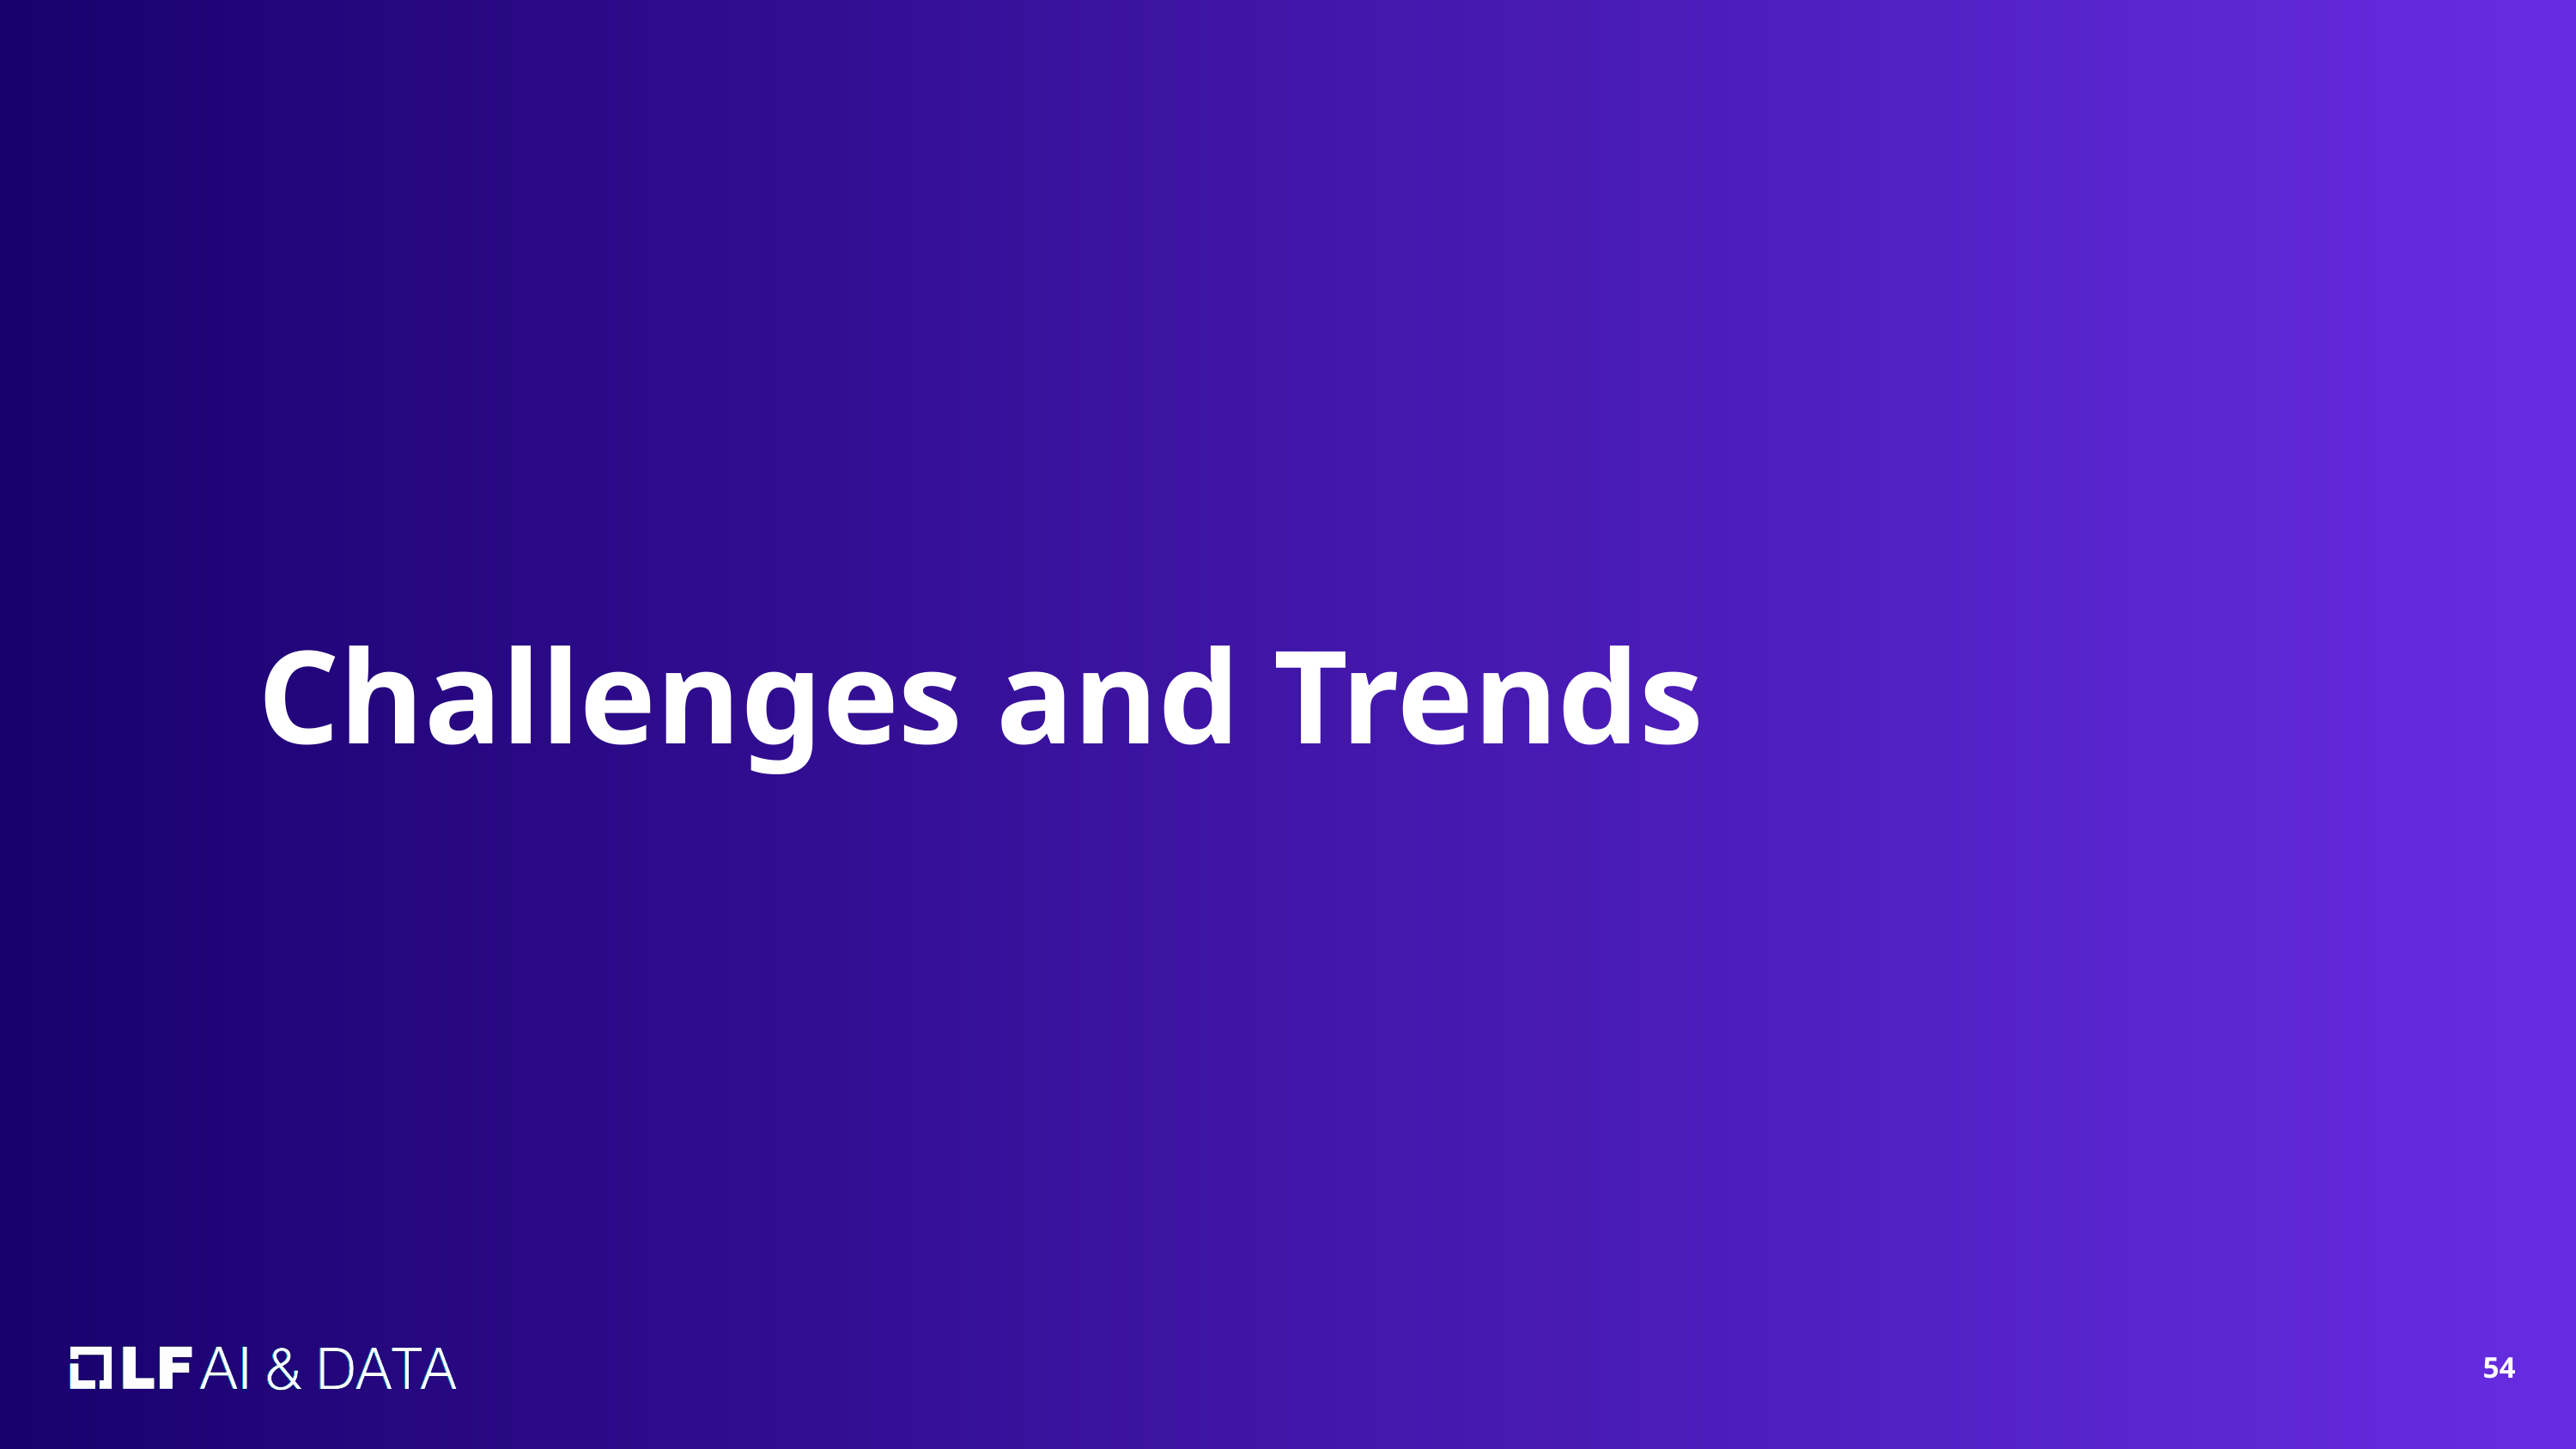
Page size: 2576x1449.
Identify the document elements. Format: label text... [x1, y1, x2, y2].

slide_number ‹#› [2386, 1313, 2542, 1425]
title Challenges and Trends [258, 440, 2324, 944]
picture [61, 1341, 462, 1397]
